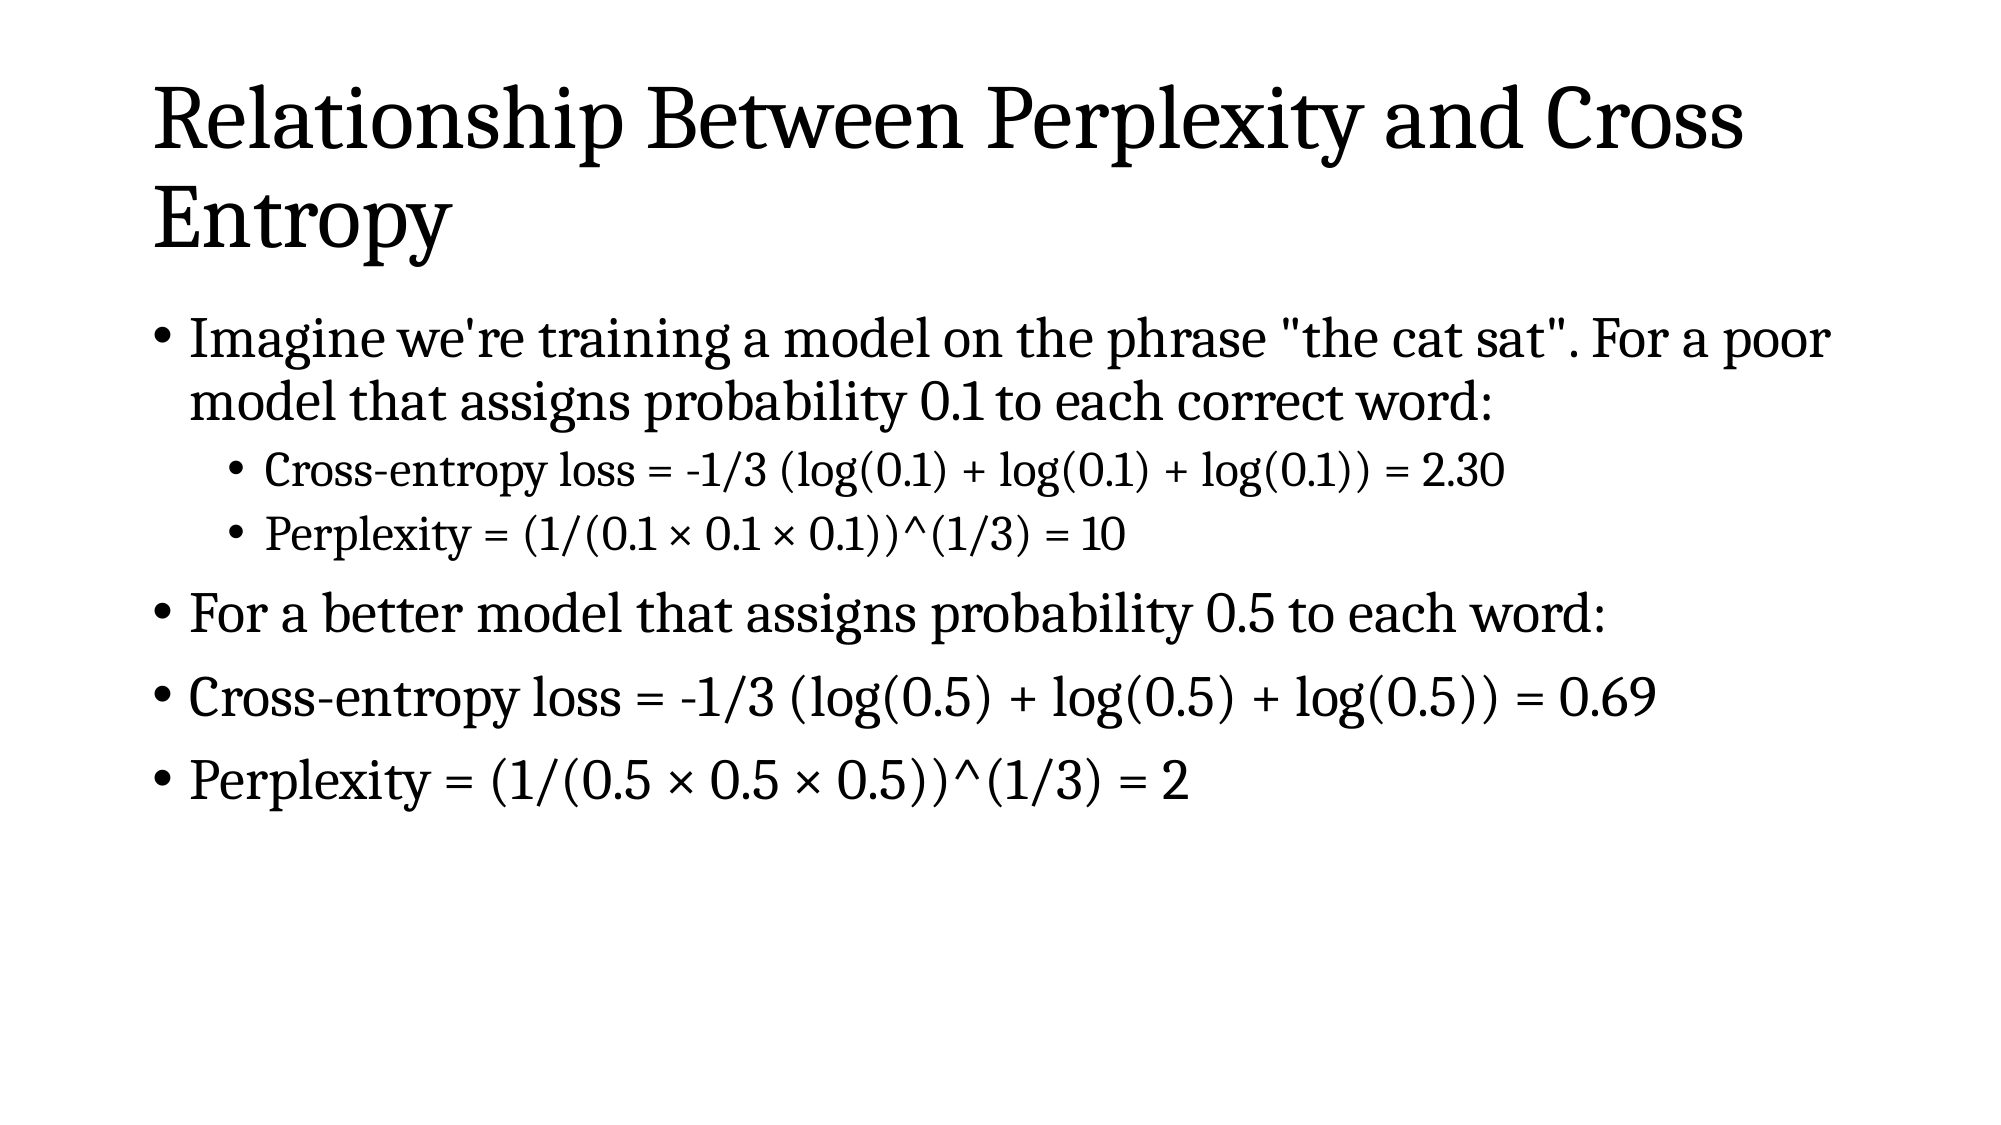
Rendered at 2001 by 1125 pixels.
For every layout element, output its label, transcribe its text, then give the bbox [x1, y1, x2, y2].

list Imagine we're training a model on the phrase "the cat sat". For a poor model that assigns probability 0.1 to each correct word: Cross-entropy loss = -1/3 (log(0.1) + log(0.1) + log(0.1)) = 2.30 Perplexity = (1/(0.1 × 0.1 × 0.1))^(1/3) = 10 For a better model that assigns probability 0.5 to each word: Cross-entropy loss = -1/3 (log(0.5) + log(0.5) + log(0.5)) = 0.69 Perplexity = (1/(0.5 × 0.5 × 0.5))^(1/3) = 2 [137, 299, 1863, 1014]
title Relationship Between Perplexity and Cross Entropy [137, 59, 1863, 278]
